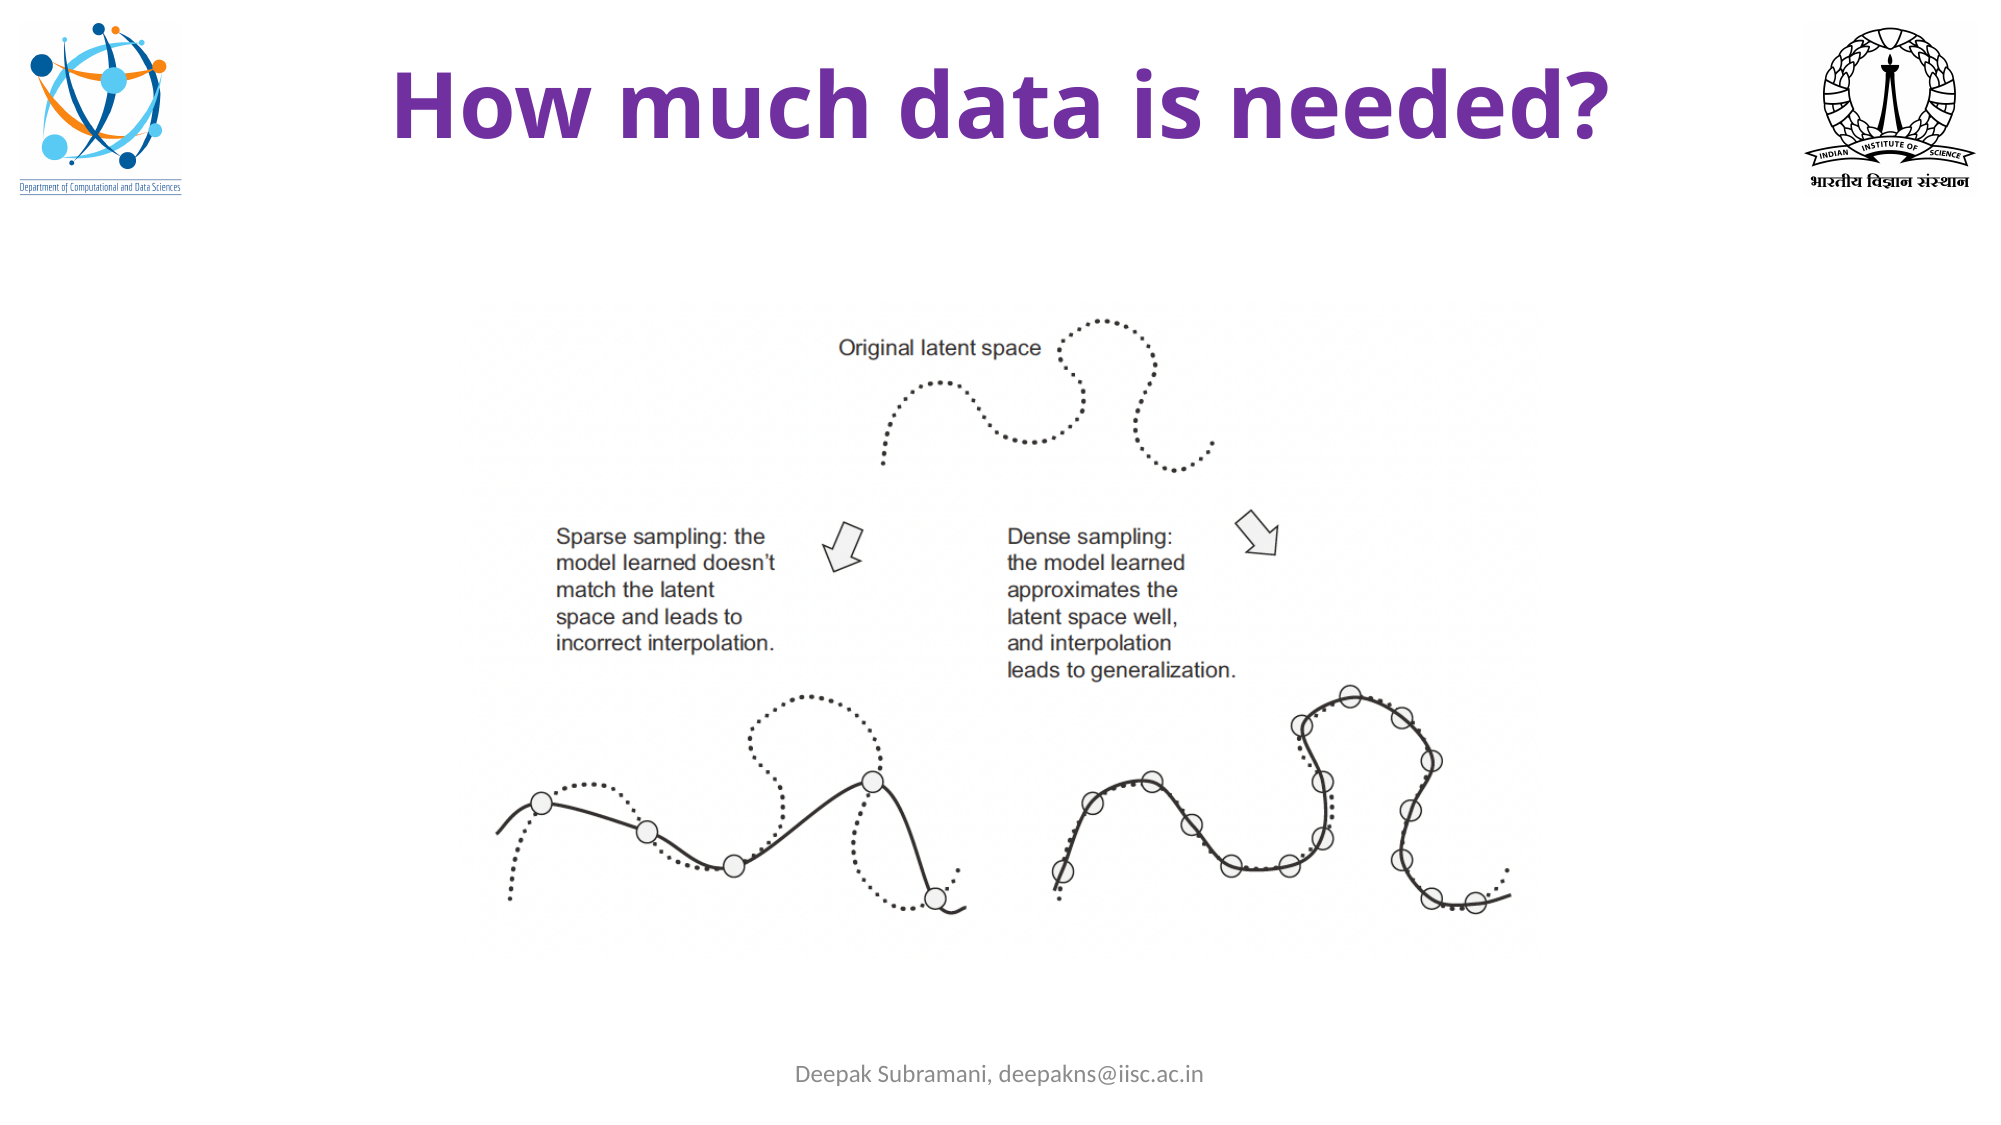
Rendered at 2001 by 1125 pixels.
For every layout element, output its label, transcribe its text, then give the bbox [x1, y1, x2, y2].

picture [1863, 22, 1977, 196]
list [457, 301, 1543, 960]
footer Deepak Subramani, deepakns@iisc.ac.in [662, 1042, 1338, 1103]
picture [19, 22, 137, 196]
title How much data is needed? [137, 22, 1863, 196]
